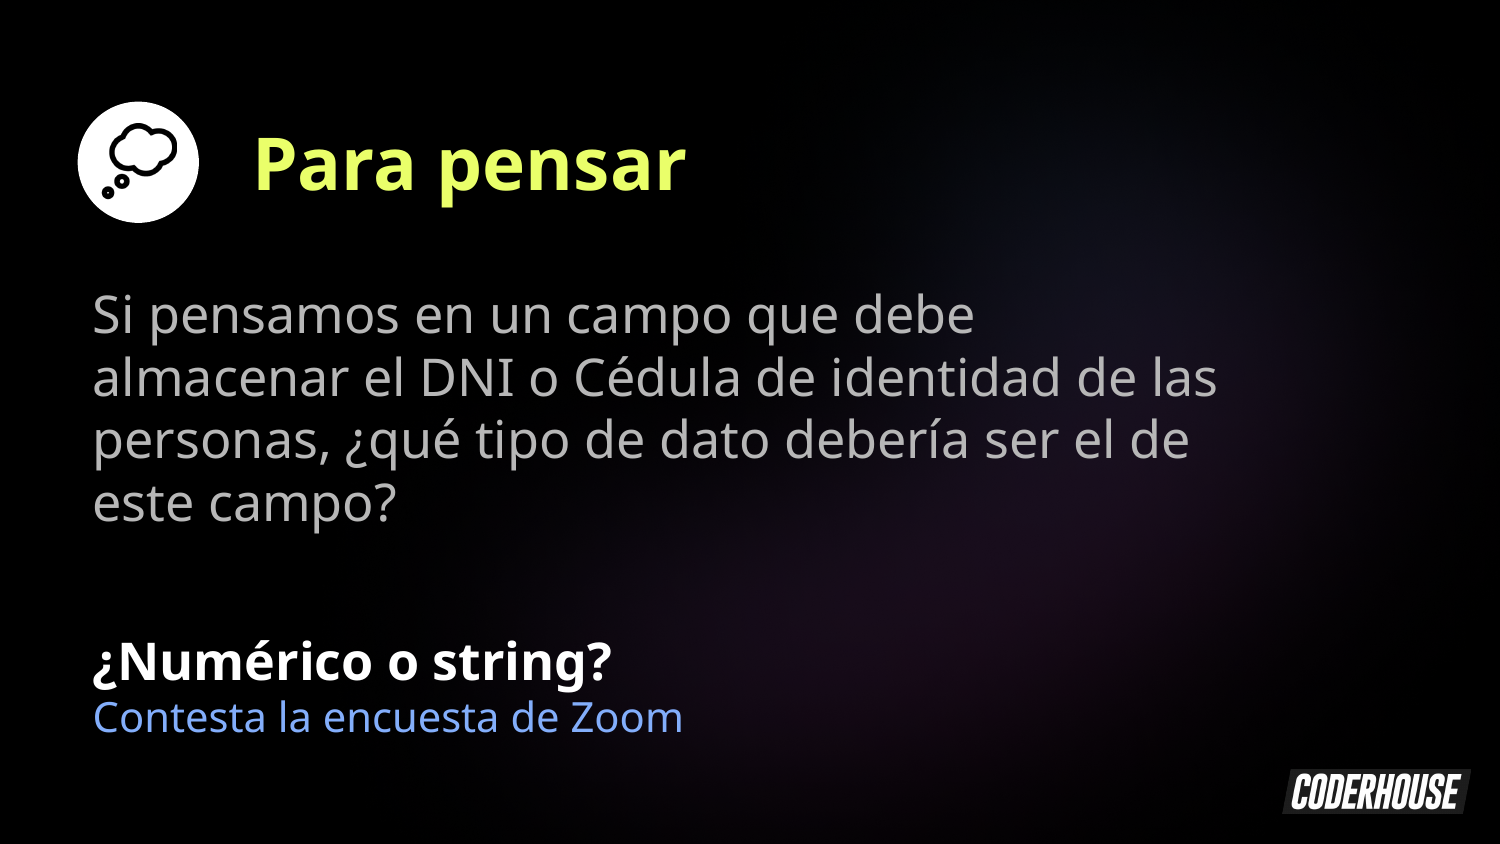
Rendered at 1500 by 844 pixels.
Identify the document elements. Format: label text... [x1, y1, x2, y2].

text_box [77, 101, 200, 224]
text_box Si pensamos en un campo que debe almacenar el DNI o Cédula de identidad de las personas, ¿qué tipo de dato debería ser el de este campo? [77, 266, 1254, 547]
text_box ¿Numérico o string? Contesta la encuesta de Zoom [77, 612, 1254, 756]
picture [0, 0, 1500, 844]
text_box Para pensar [237, 112, 1414, 222]
